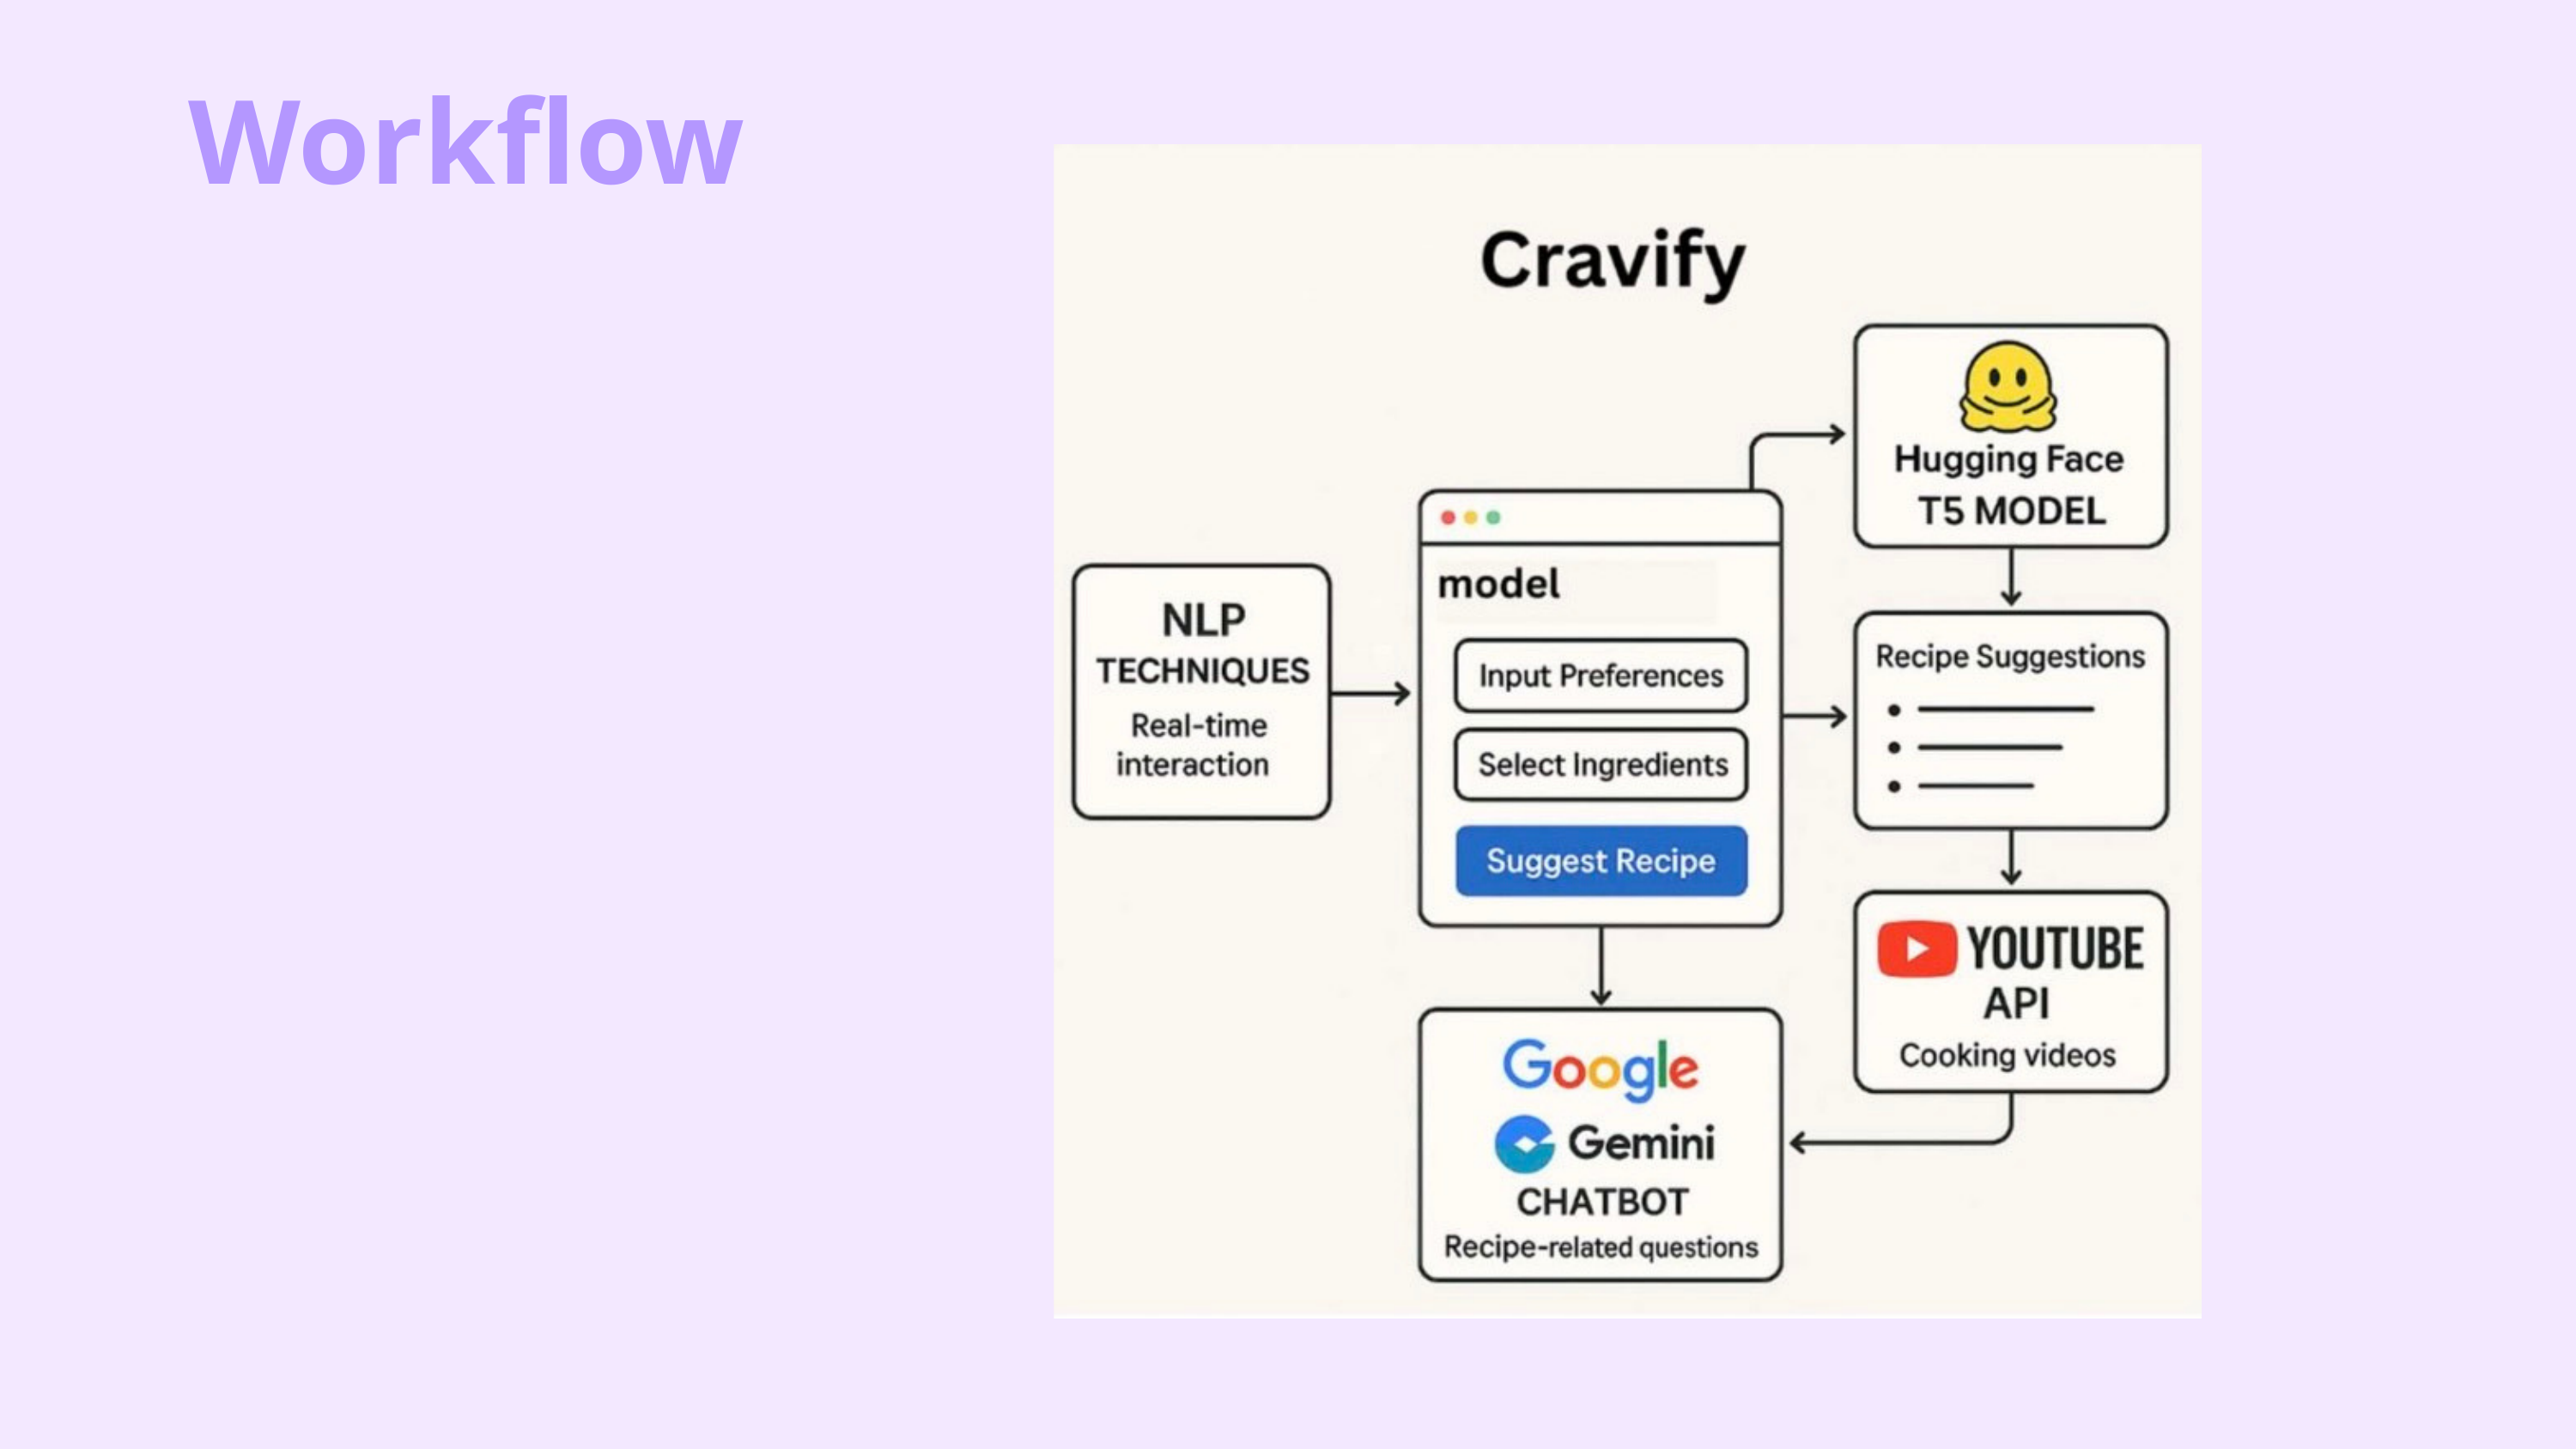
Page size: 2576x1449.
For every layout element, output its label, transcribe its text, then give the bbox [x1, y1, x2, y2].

text_box [1054, 144, 2202, 1319]
text_box Workflow [188, 67, 902, 208]
